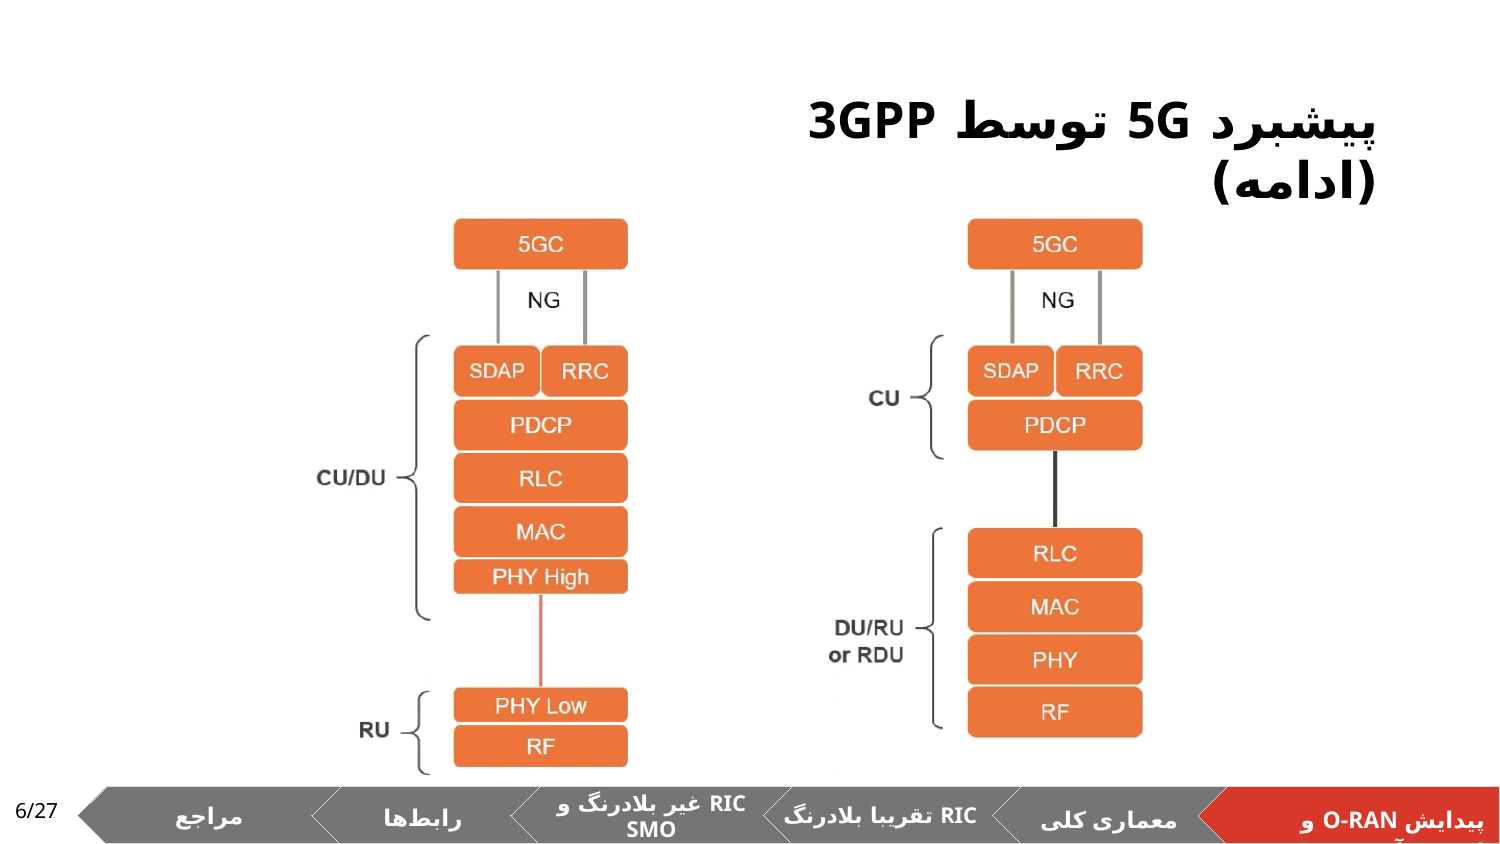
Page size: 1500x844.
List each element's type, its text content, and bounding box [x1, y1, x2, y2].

text_box RIC تقریبا بلادرنگ [765, 791, 1021, 844]
picture [289, 185, 1211, 784]
text_box مراجع [77, 786, 341, 844]
text_box پیدایش O-RAN و اهمیت آن [1198, 786, 1500, 844]
text_box معماری کلی [994, 786, 1226, 844]
title پیشبرد 5G توسط 3GPP (ادامه) [655, 72, 1394, 193]
text_box رابط‌ها [313, 791, 538, 844]
slide_number 6/27 [0, 779, 90, 844]
text_box RIC غیر بلادرنگ و SMO [510, 791, 793, 844]
